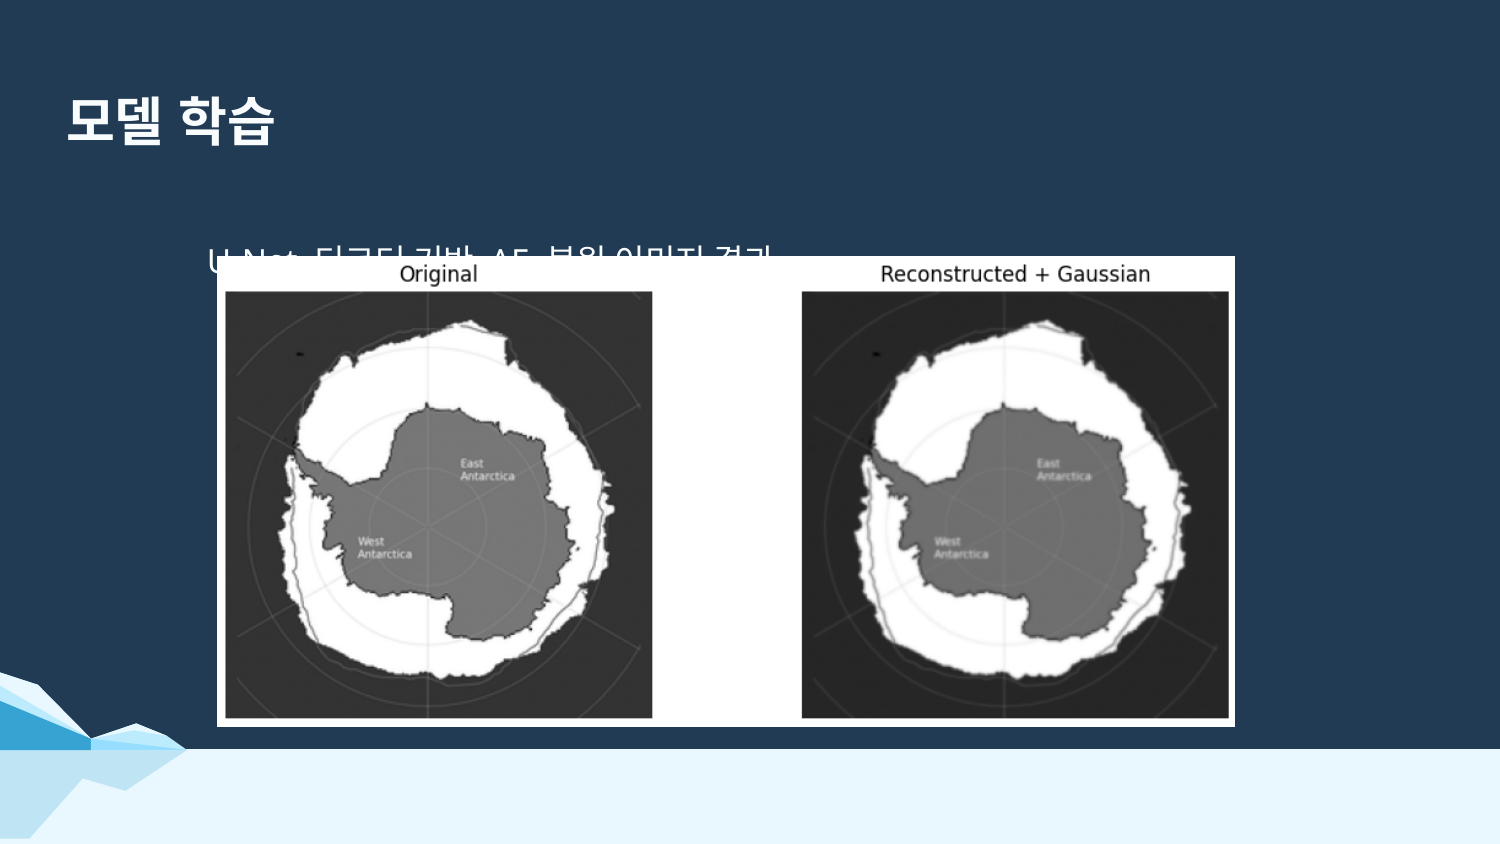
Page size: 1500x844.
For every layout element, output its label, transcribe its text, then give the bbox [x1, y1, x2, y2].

list U-Net 디코더 기반 AE 복원 이미지 결과 [116, 185, 930, 690]
picture [216, 255, 1235, 727]
text_box 모델 학습 [51, 72, 1449, 167]
